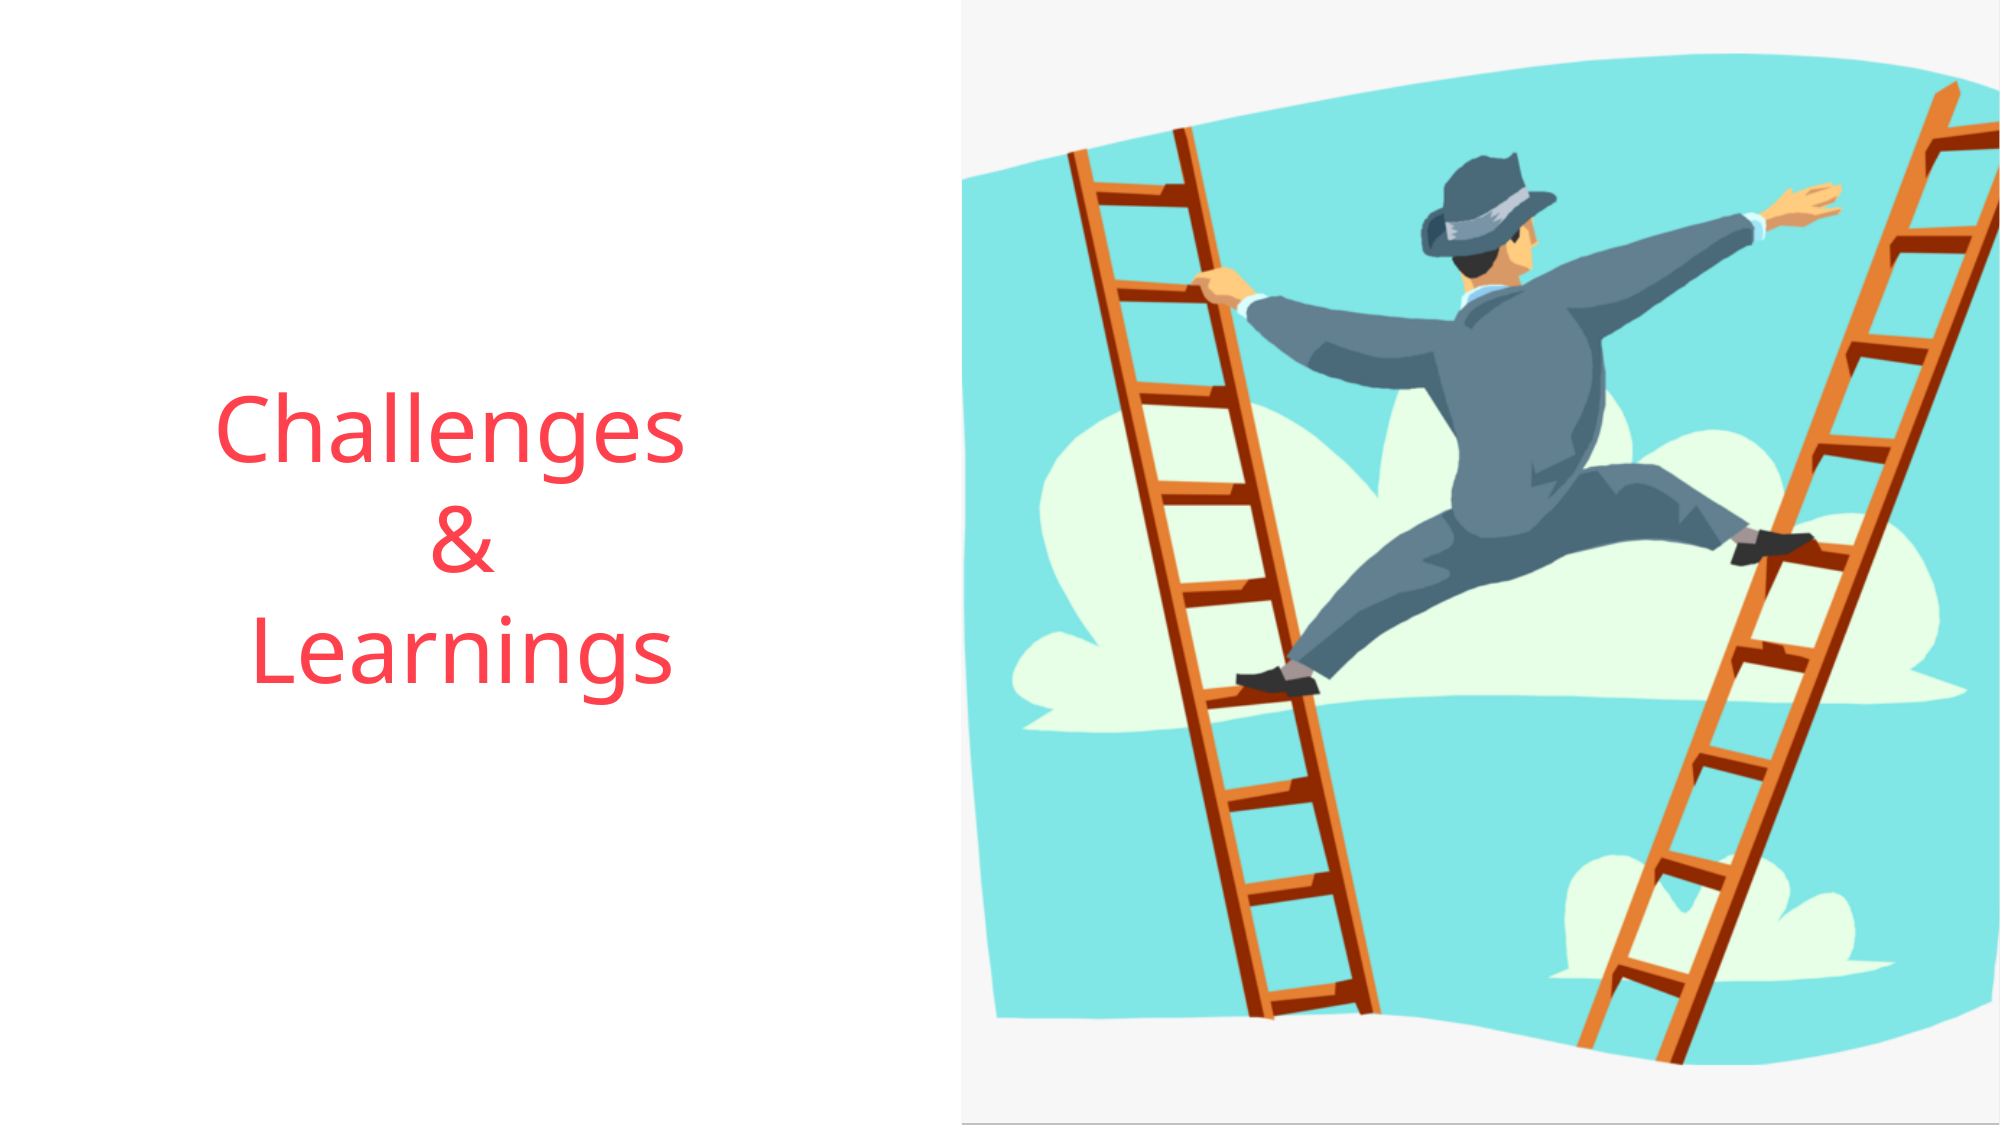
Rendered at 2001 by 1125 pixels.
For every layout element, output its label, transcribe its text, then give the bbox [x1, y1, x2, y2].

title Challenges & Learnings [181, 371, 744, 713]
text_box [961, 0, 2000, 1125]
